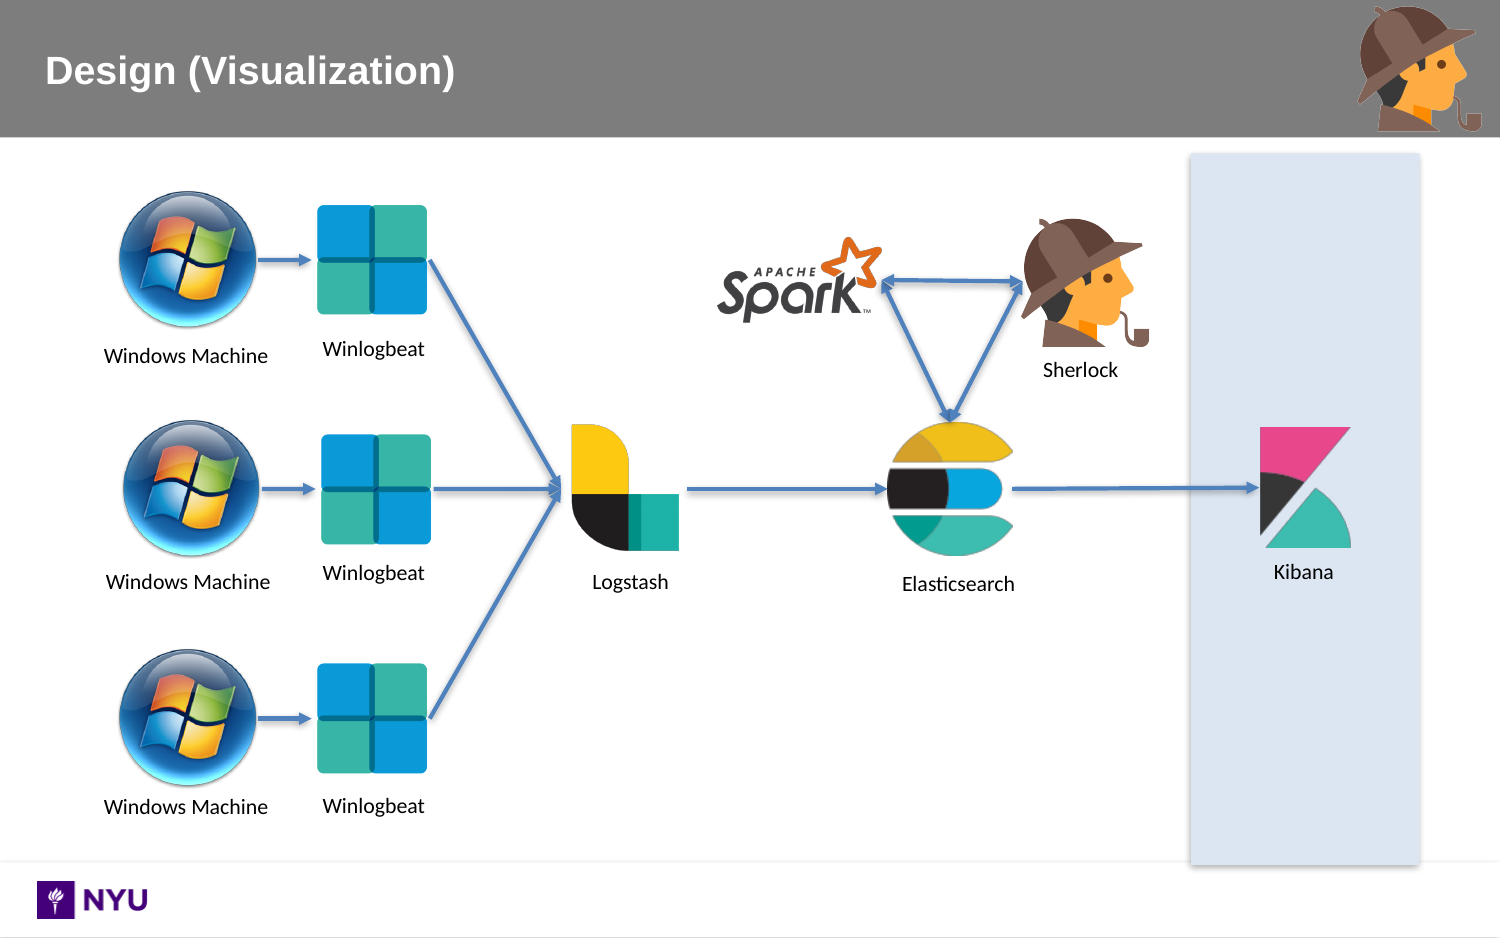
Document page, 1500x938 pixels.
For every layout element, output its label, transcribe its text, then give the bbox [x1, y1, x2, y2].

text_box Winlogbeat [307, 327, 424, 369]
text_box Winlogbeat [307, 783, 447, 825]
text_box Windows Machine [88, 785, 286, 827]
picture [120, 418, 262, 560]
picture [315, 430, 429, 548]
picture [116, 647, 259, 790]
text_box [429, 488, 562, 719]
text_box Design (Visualization) [0, 0, 1334, 138]
text_box Design (Visualization) [1495, 0, 1500, 138]
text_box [881, 289, 944, 423]
picture [116, 189, 259, 331]
text_box Elasticsearch [887, 562, 1039, 603]
text_box Windows Machine [88, 334, 286, 376]
picture [37, 881, 148, 919]
text_box Logstash [577, 566, 687, 602]
picture [311, 201, 430, 319]
picture [716, 235, 882, 325]
picture [311, 659, 430, 778]
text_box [949, 281, 1023, 423]
picture [1336, 0, 1494, 138]
text_box Kibana [1259, 549, 1398, 591]
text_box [999, 211, 1163, 384]
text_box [429, 259, 562, 488]
picture [1258, 427, 1352, 548]
text_box Winlogbeat [307, 551, 424, 593]
picture [887, 423, 1013, 556]
text_box Windows Machine [91, 560, 288, 602]
text_box [1190, 153, 1420, 866]
picture [562, 418, 688, 559]
